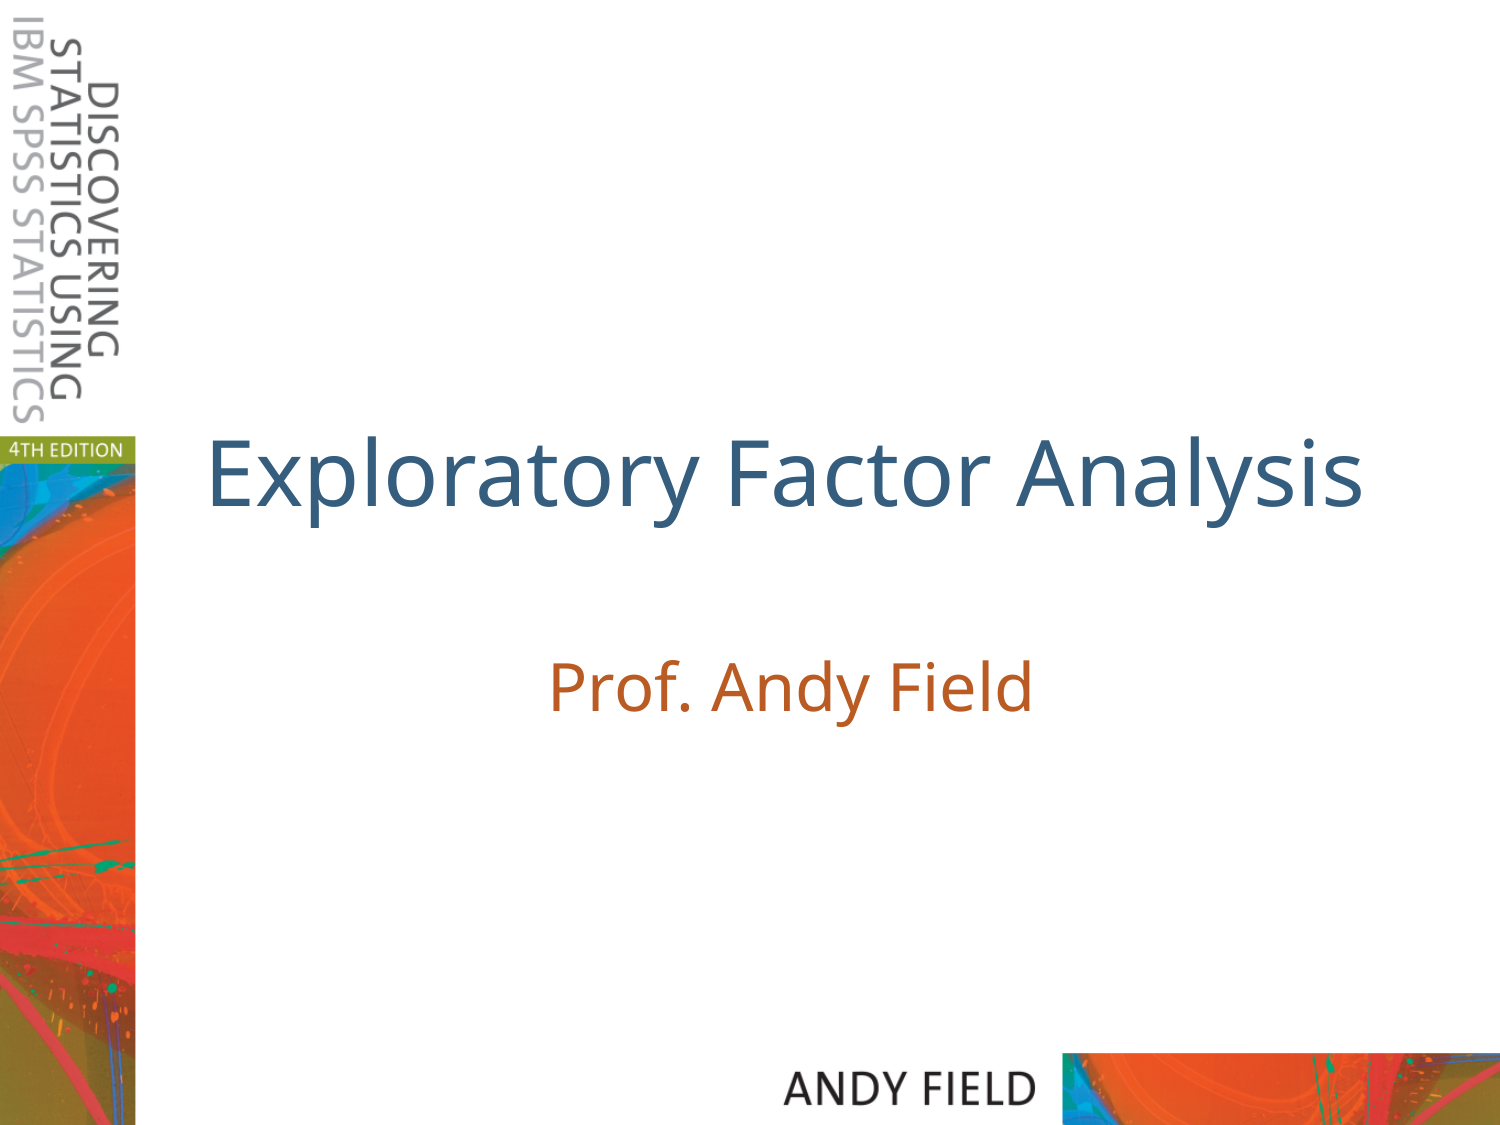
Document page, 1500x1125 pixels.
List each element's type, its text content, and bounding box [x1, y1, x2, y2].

title Exploratory Factor Analysis [183, 349, 1388, 591]
subtitle Prof. Andy Field [266, 637, 1317, 925]
